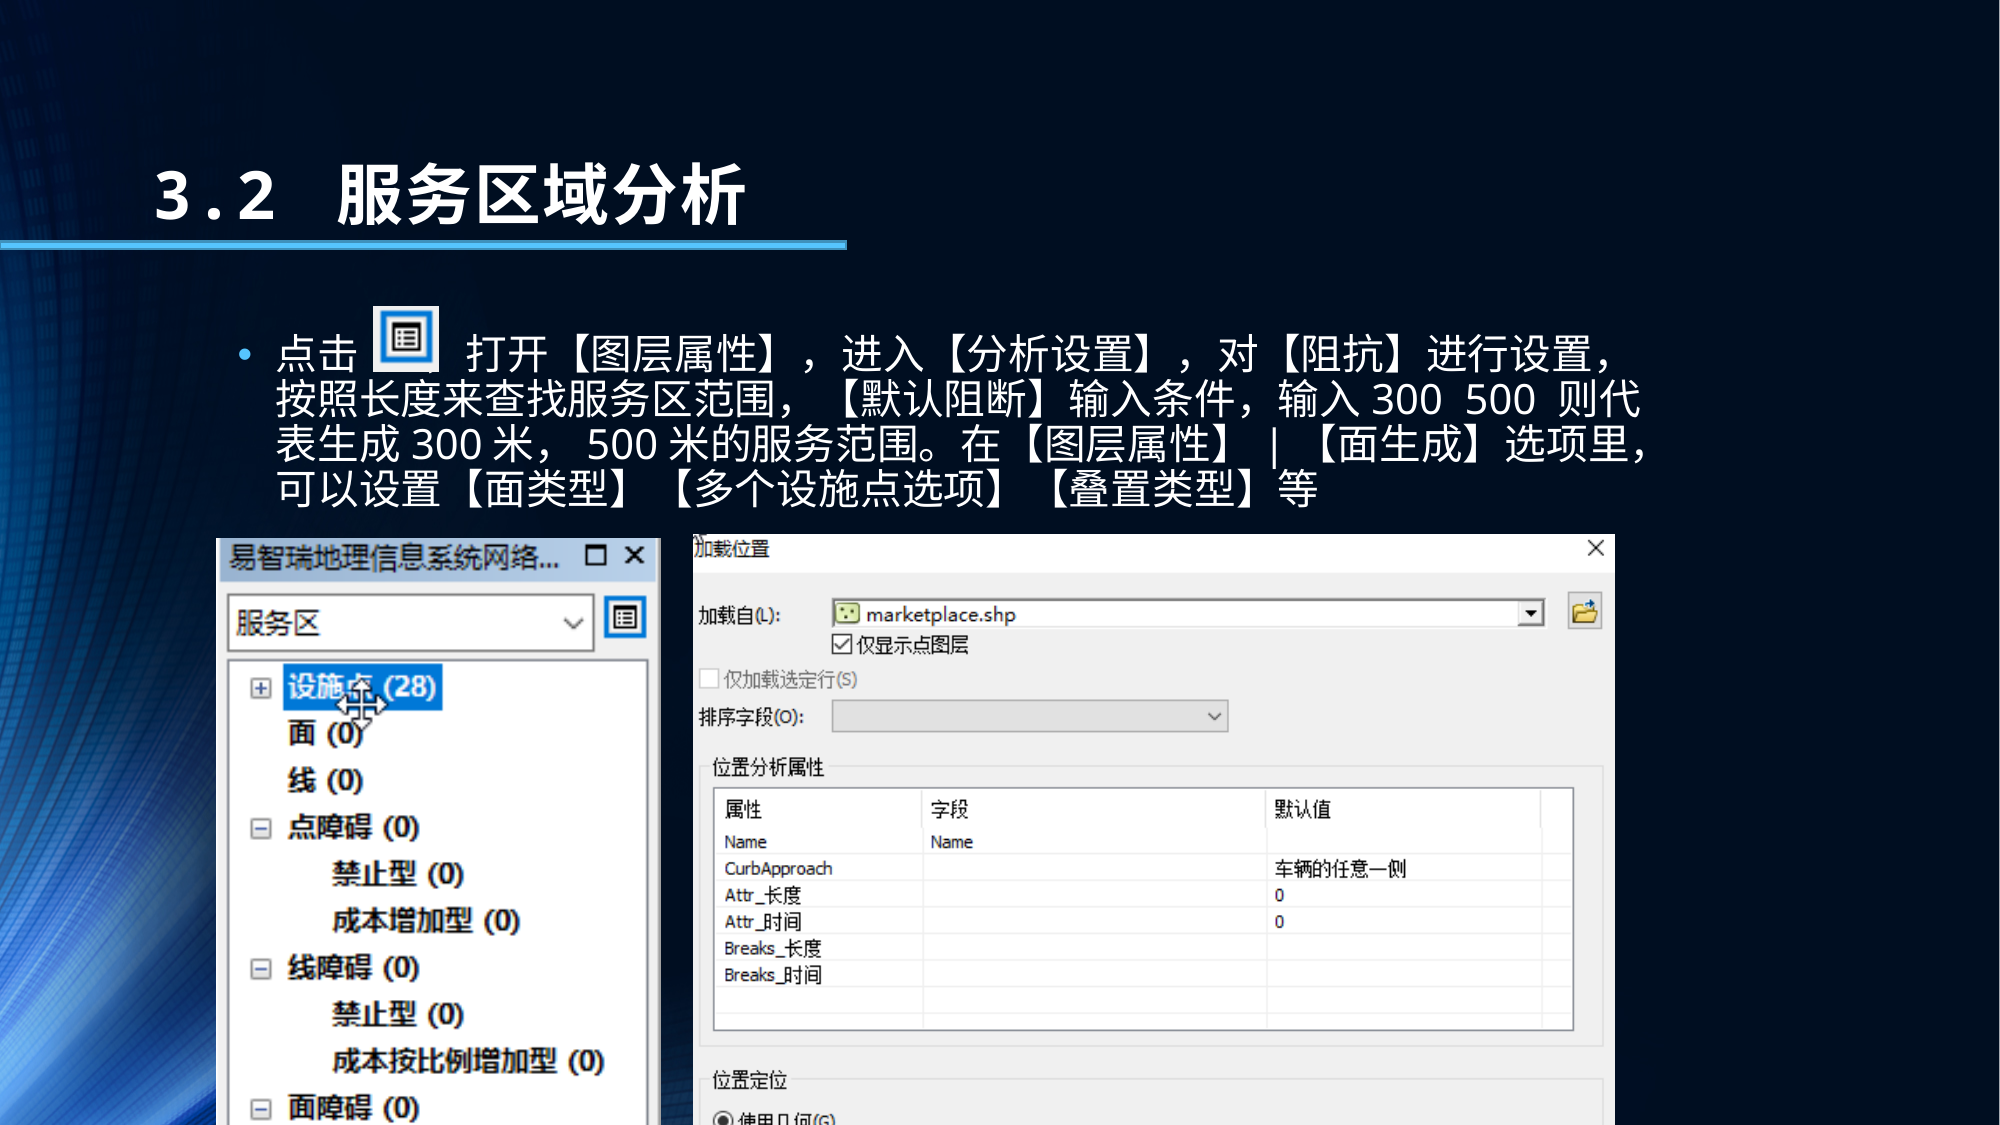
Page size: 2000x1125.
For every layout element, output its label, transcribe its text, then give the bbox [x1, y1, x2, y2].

title 3.2 服务区域分析 [137, 16, 1638, 242]
list 点击 ，打开【图层属性】，进入【分析设置】，对【阻抗】进行设置，按照长度来查找服务区范围，【默认阻断】输入条件，输入300 500 则代表生成300米，500米的服务范围。在【图层属性】|【面生成】选项里，可以设置【面类型】【多个设施点选项】【叠置类型】等 [184, 326, 1684, 1002]
picture [0, 0, 2000, 1125]
